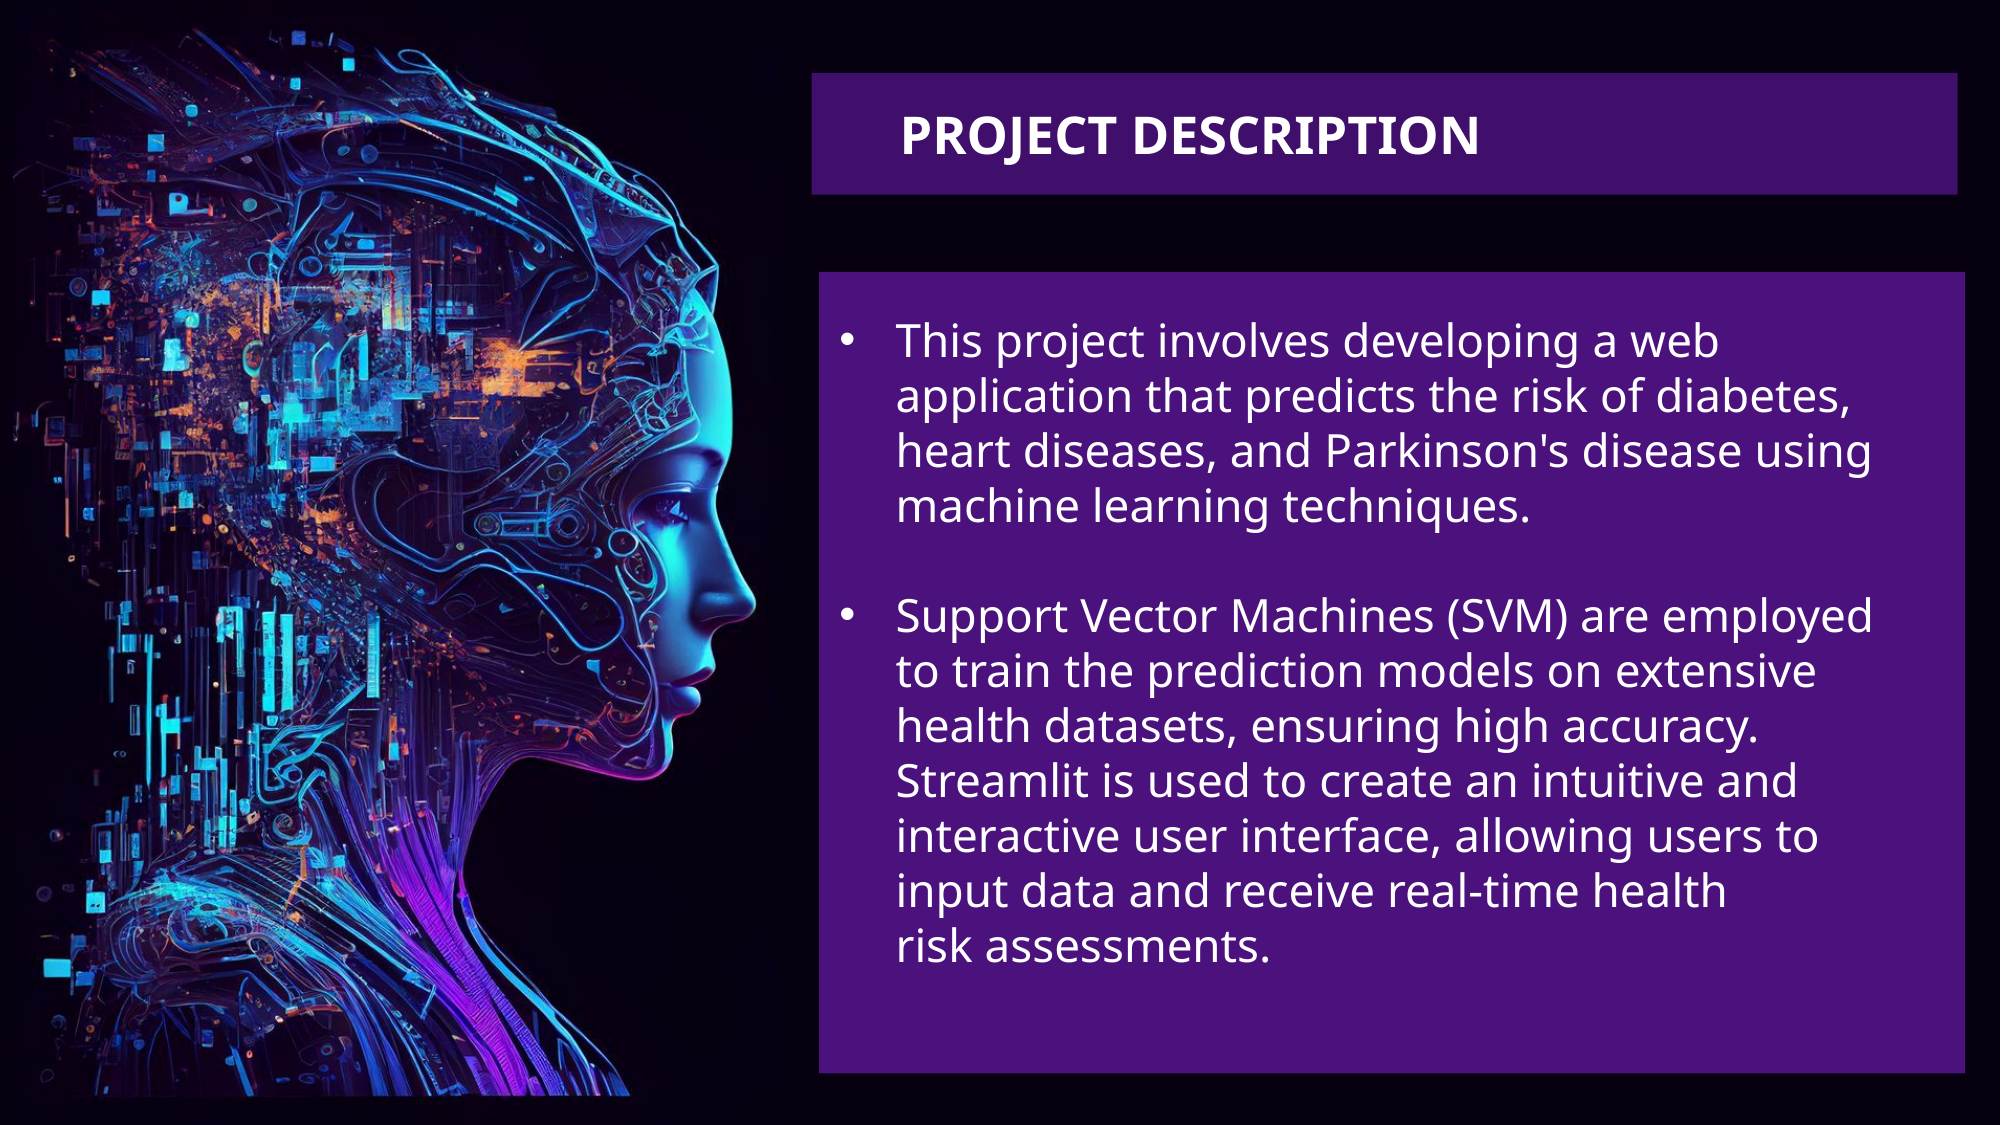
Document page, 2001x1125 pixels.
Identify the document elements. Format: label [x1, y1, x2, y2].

picture [13, 0, 784, 1125]
text_box [811, 72, 1958, 195]
text_box [819, 271, 1966, 1074]
